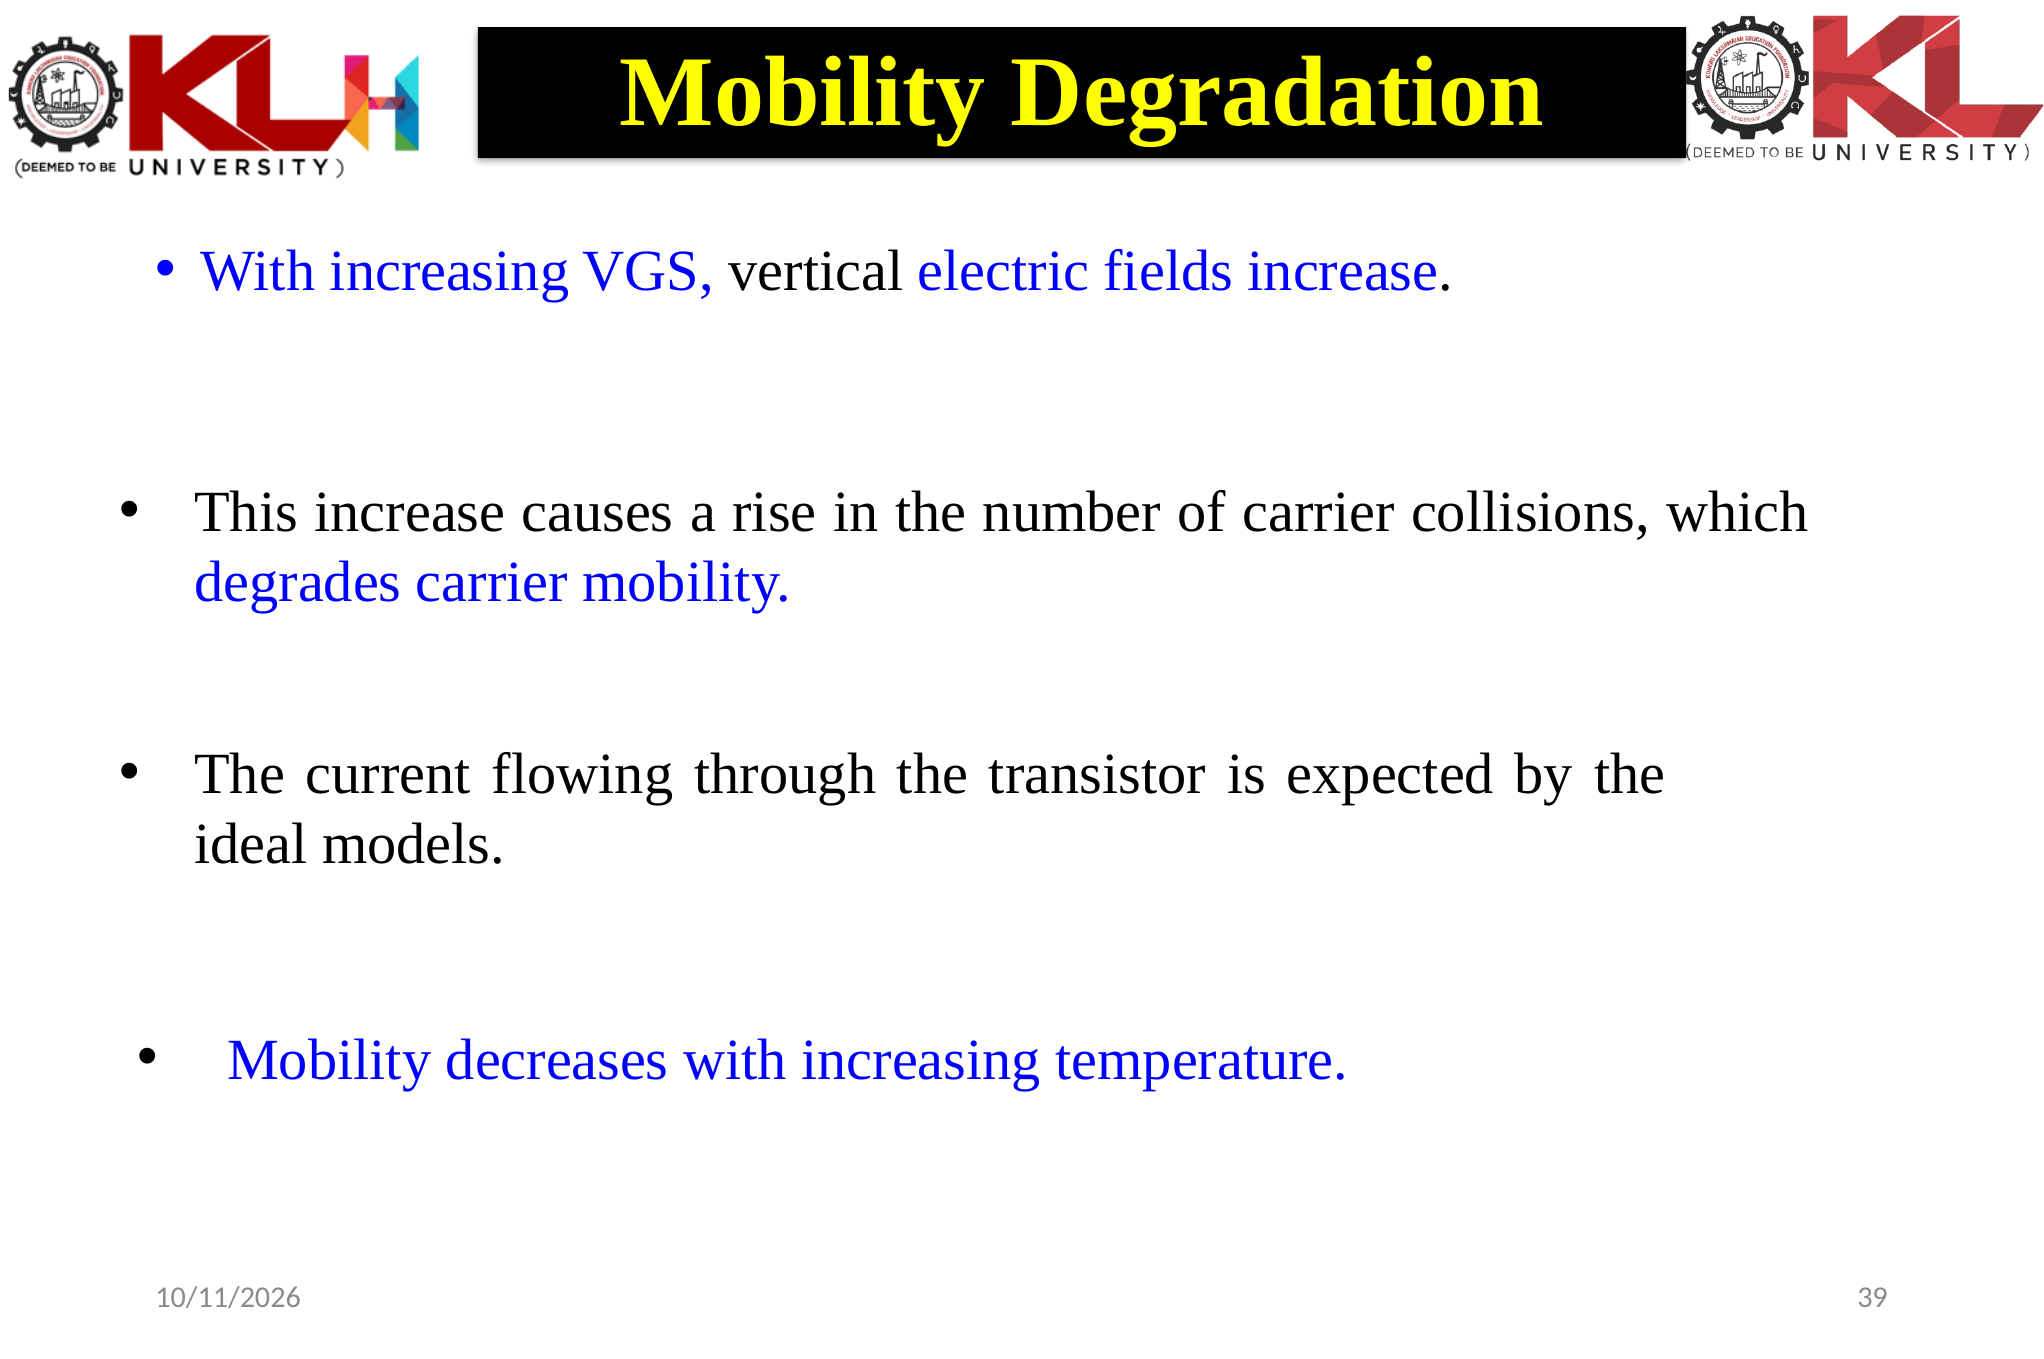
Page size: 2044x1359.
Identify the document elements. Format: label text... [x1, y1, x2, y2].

title Mobility Degradation [477, 27, 1687, 159]
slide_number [140, 1258, 601, 1332]
picture [0, 1, 433, 207]
picture [1686, 15, 2044, 161]
slide_number 39 [1443, 1258, 1903, 1332]
text_box This increase causes a rise in the number of carrier collisions, which degrades carrier mobility. [104, 466, 1825, 621]
list With increasing VGS, vertical electric fields increase. [140, 232, 1903, 350]
text_box The current flowing through the transistor is expected by the ideal models. [104, 728, 1682, 883]
text_box Mobility decreases with increasing temperature. [122, 1013, 1364, 1099]
